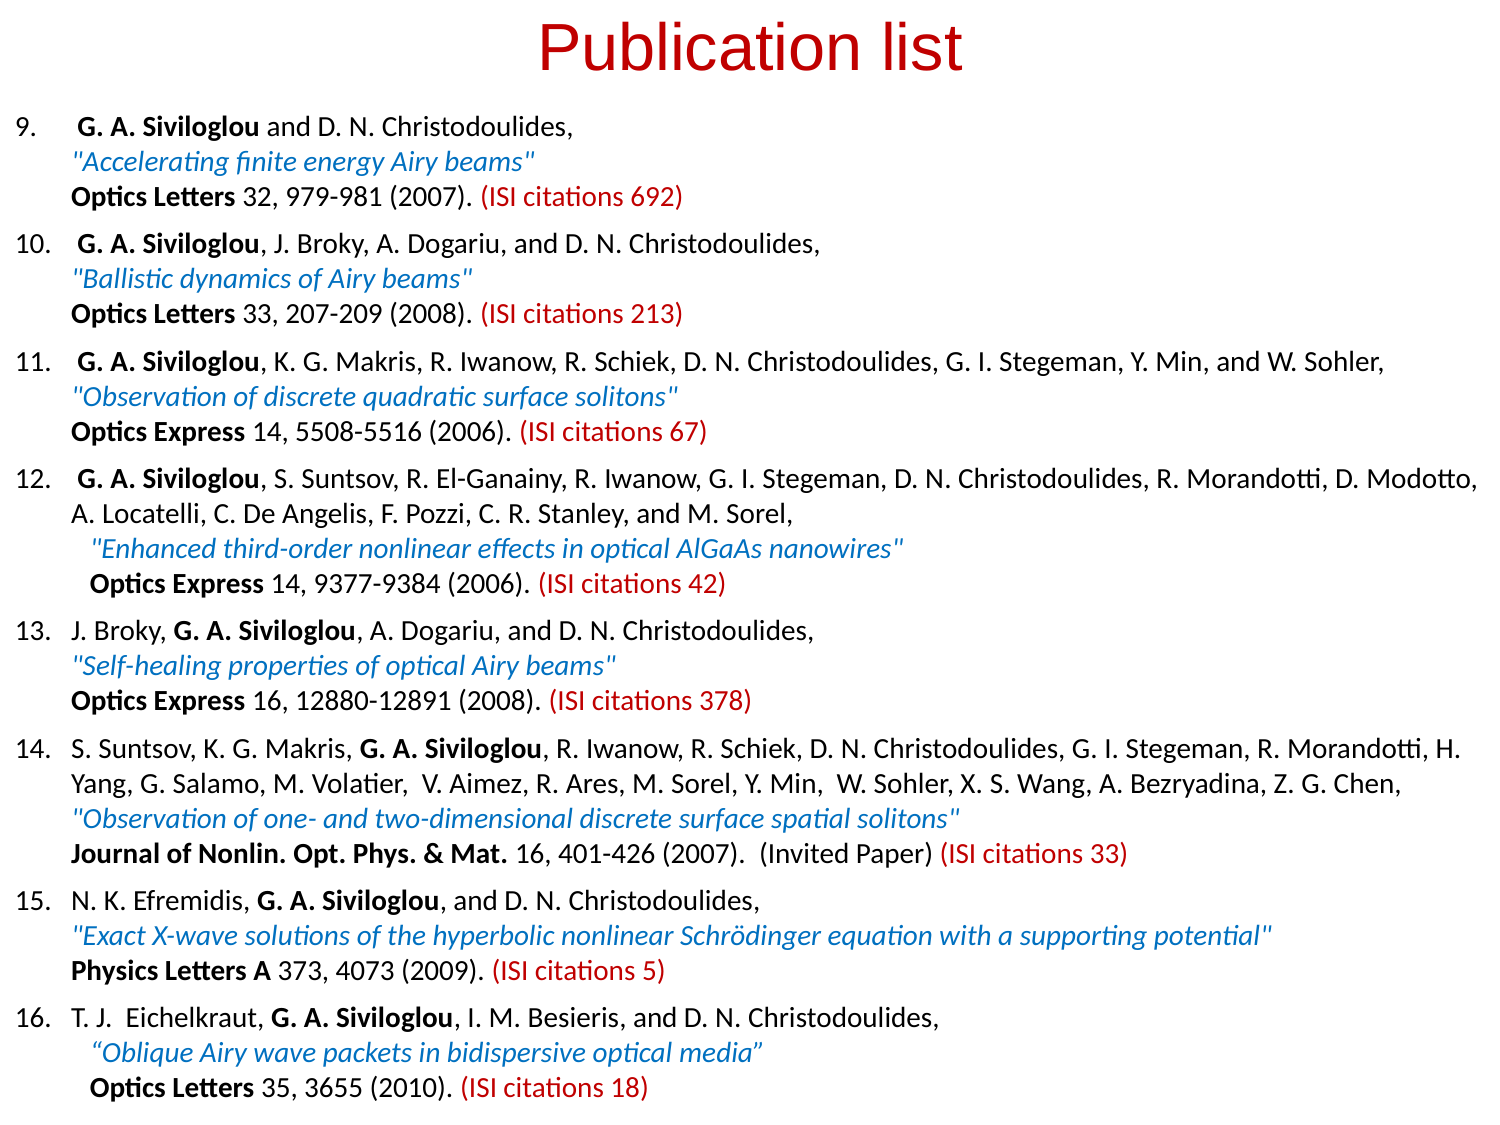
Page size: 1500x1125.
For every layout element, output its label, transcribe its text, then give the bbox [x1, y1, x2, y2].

text_box Publication list [0, 0, 1500, 92]
text_box G. A. Siviloglou and D. N. Christodoulides, "Accelerating finite energy Airy beams" Optics Letters 32, 979-981 (2007). (ISI citations 692) G. A. Siviloglou, J. Broky, A. Dogariu, and D. N. Christodoulides, "Ballistic dynamics of Airy beams" Optics Letters 33, 207-209 (2008). (ISI citations 213) G. A. Siviloglou, K. G. Makris, R. Iwanow, R. Schiek, D. N. Christodoulides, G. I. Stegeman, Y. Min, and W. Sohler, "Observation of discrete quadratic surface solitons" Optics Express 14, 5508-5516 (2006). (ISI citations 67) G. A. Siviloglou, S. Suntsov, R. El-Ganainy, R. Iwanow, G. I. Stegeman, D. N. Christodoulides, R. Morandotti, D. Modotto, A. Locatelli, C. De Angelis, F. Pozzi, C. R. Stanley, and M. Sorel, "Enhanced third-order nonlinear effects in optical AlGaAs nanowires" Optics Express 14, 9377-9384 (2006). (ISI citations 42) J. Broky, G. A. Siviloglou, A. Dogariu, and D. N. Christodoulides, "Self-healing properties of optical Airy beams" Optics Express 16, 12880-12891 (2008). (ISI citations 378) S. Suntsov, K. G. Makris, G. A. Siviloglou, R. Iwanow, R. Schiek, D. N. Christodoulides, G. I. Stegeman, R. Morandotti, H. Yang, G. Salamo, M. Volatier, V. Aimez, R. Ares, M. Sorel, Y. Min, W. Sohler, X. S. Wang, A. Bezryadina, Z. G. Chen, "Observation of one- and two-dimensional discrete surface spatial solitons" Journal of Nonlin. Opt. Phys. & Mat. 16, 401-426 (2007). (Invited Paper) (ISI citations 33) N. K. Efremidis, G. A. Siviloglou, and D. N. Christodoulides, "Exact X-wave solutions of the hyperbolic nonlinear Schrödinger equation with a supporting potential" Physics Letters A 373, 4073 (2009). (ISI citations 5) T. J. Eichelkraut, G. A. Siviloglou, I. M. Besieris, and D. N. Christodoulides, “Oblique Airy wave packets in bidispersive optical media” Optics Letters 35, 3655 (2010). (ISI citations 18) [0, 99, 1500, 1112]
